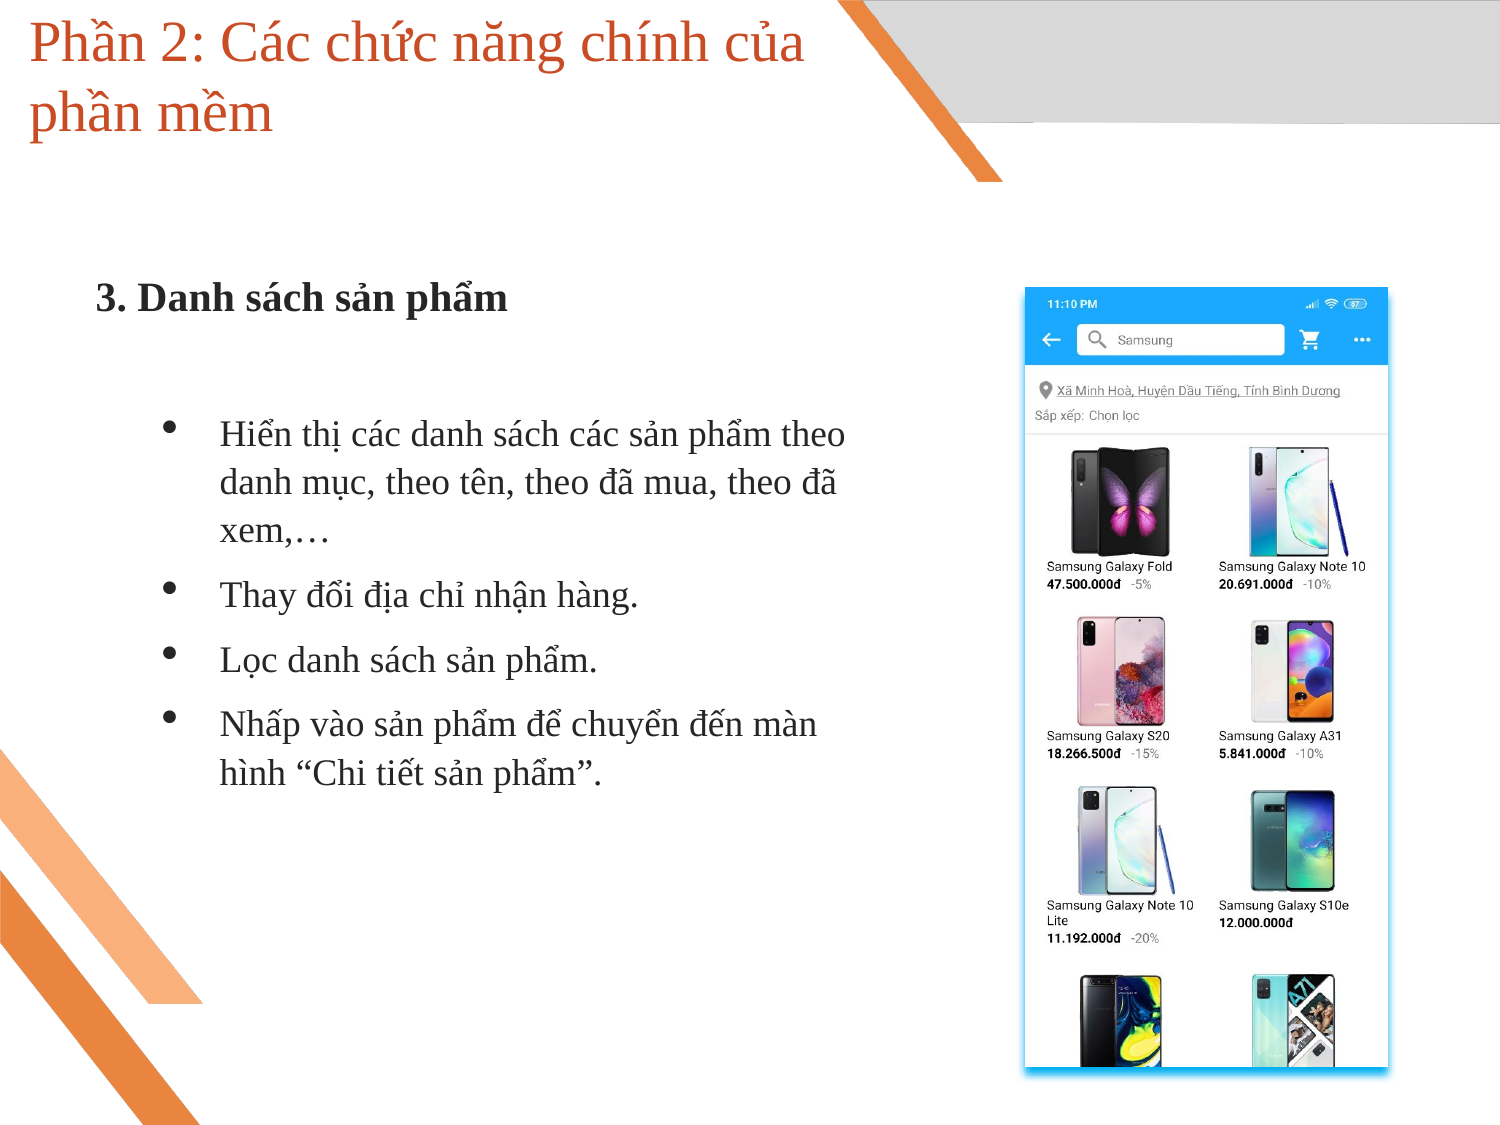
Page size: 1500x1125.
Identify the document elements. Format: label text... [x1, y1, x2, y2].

picture [837, 0, 1500, 182]
text_box Hiển thị các danh sách các sản phẩm theo danh mục, theo tên, theo đã mua, theo đã xem,… Thay đổi địa chỉ nhận hàng. Lọc danh sách sản phẩm. Nhấp vào sản phẩm để chuyển đến màn hình “Chi tiết sản phẩm”. [148, 398, 902, 800]
text_box 3. Danh sách sản phẩm [80, 262, 525, 328]
title Phần 2: Các chức năng chính của phần mềm [0, 7, 838, 139]
picture [0, 745, 203, 1125]
picture [1024, 287, 1388, 1067]
